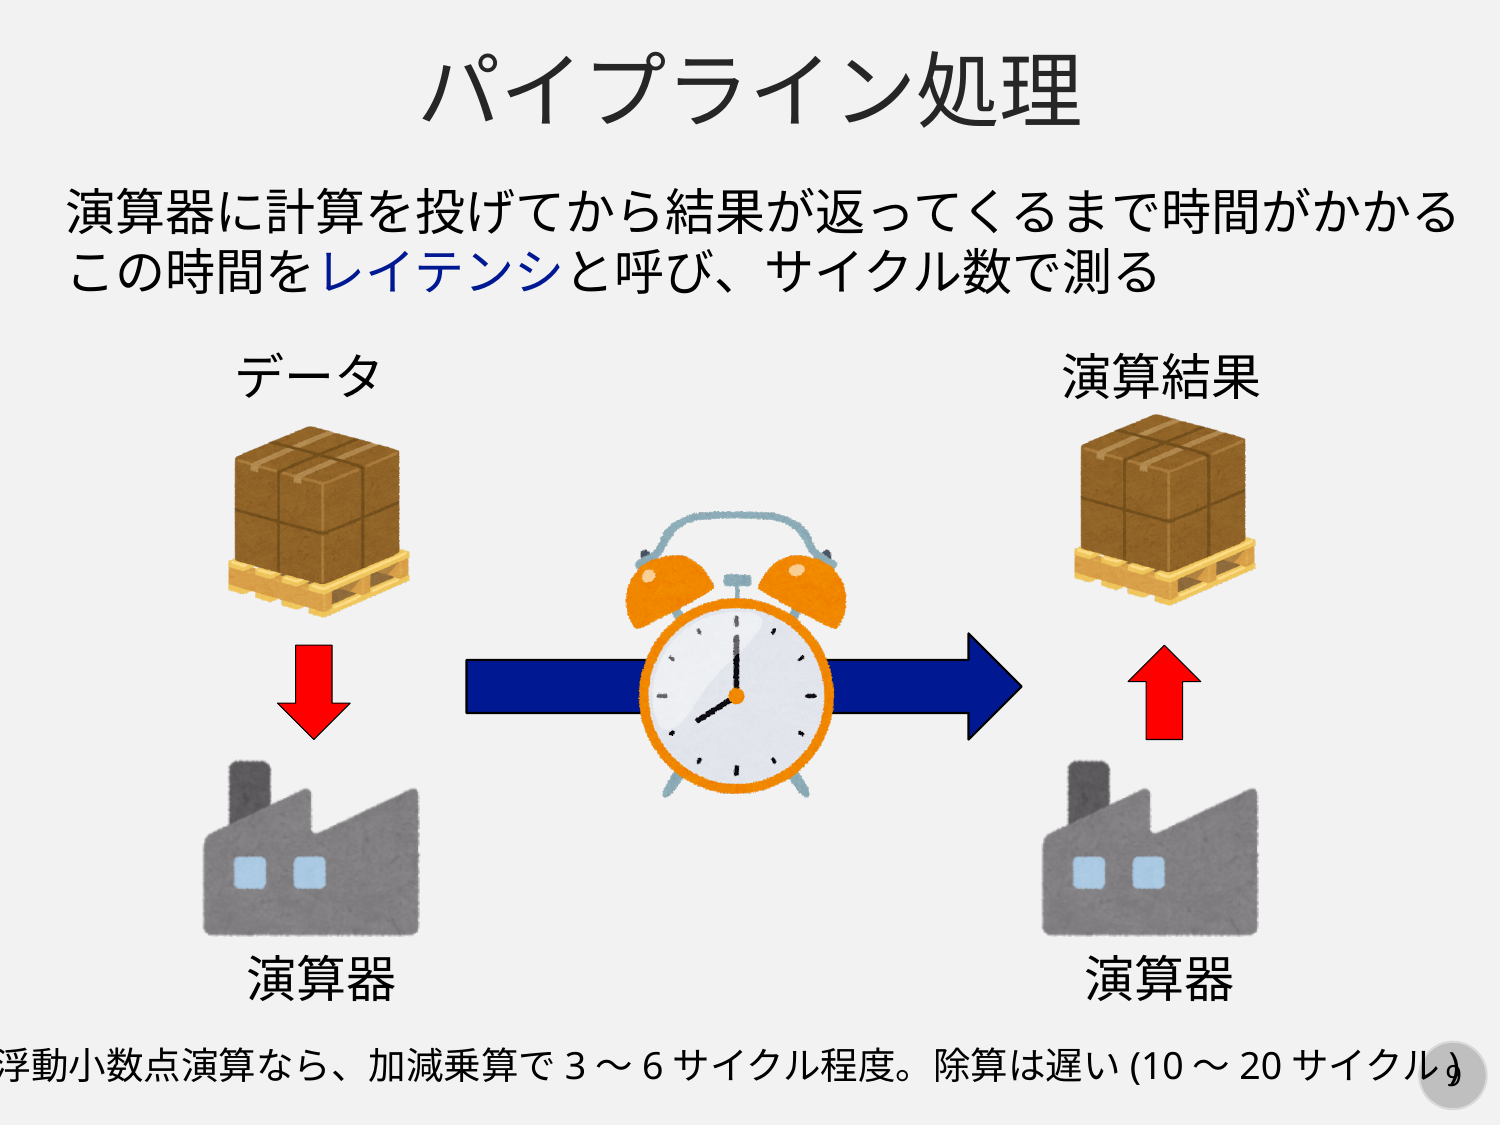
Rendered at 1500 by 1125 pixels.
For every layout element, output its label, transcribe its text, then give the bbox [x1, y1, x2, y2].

text_box 演算器 [231, 960, 411, 1016]
picture [608, 503, 864, 810]
text_box 演算器 [1069, 960, 1250, 1016]
text_box [1127, 644, 1202, 739]
text_box 演算器に計算を投げてから結果が返ってくるまで時間がかかる この時間をレイテンシと呼び、サイクル数で測る [50, 172, 1476, 308]
text_box 演算結果 [1046, 338, 1277, 413]
picture [1064, 408, 1266, 610]
text_box [276, 644, 351, 739]
text_box 浮動小数点演算なら、加減乗算で3～6サイクル程度。除算は遅い(10～20サイクル) [0, 1034, 1475, 1095]
text_box [465, 658, 608, 715]
picture [194, 739, 431, 960]
picture [218, 420, 420, 622]
list パイプライン処理 [0, 31, 1500, 155]
text_box [864, 632, 1023, 741]
text_box データ [219, 338, 400, 413]
picture [1033, 739, 1270, 960]
